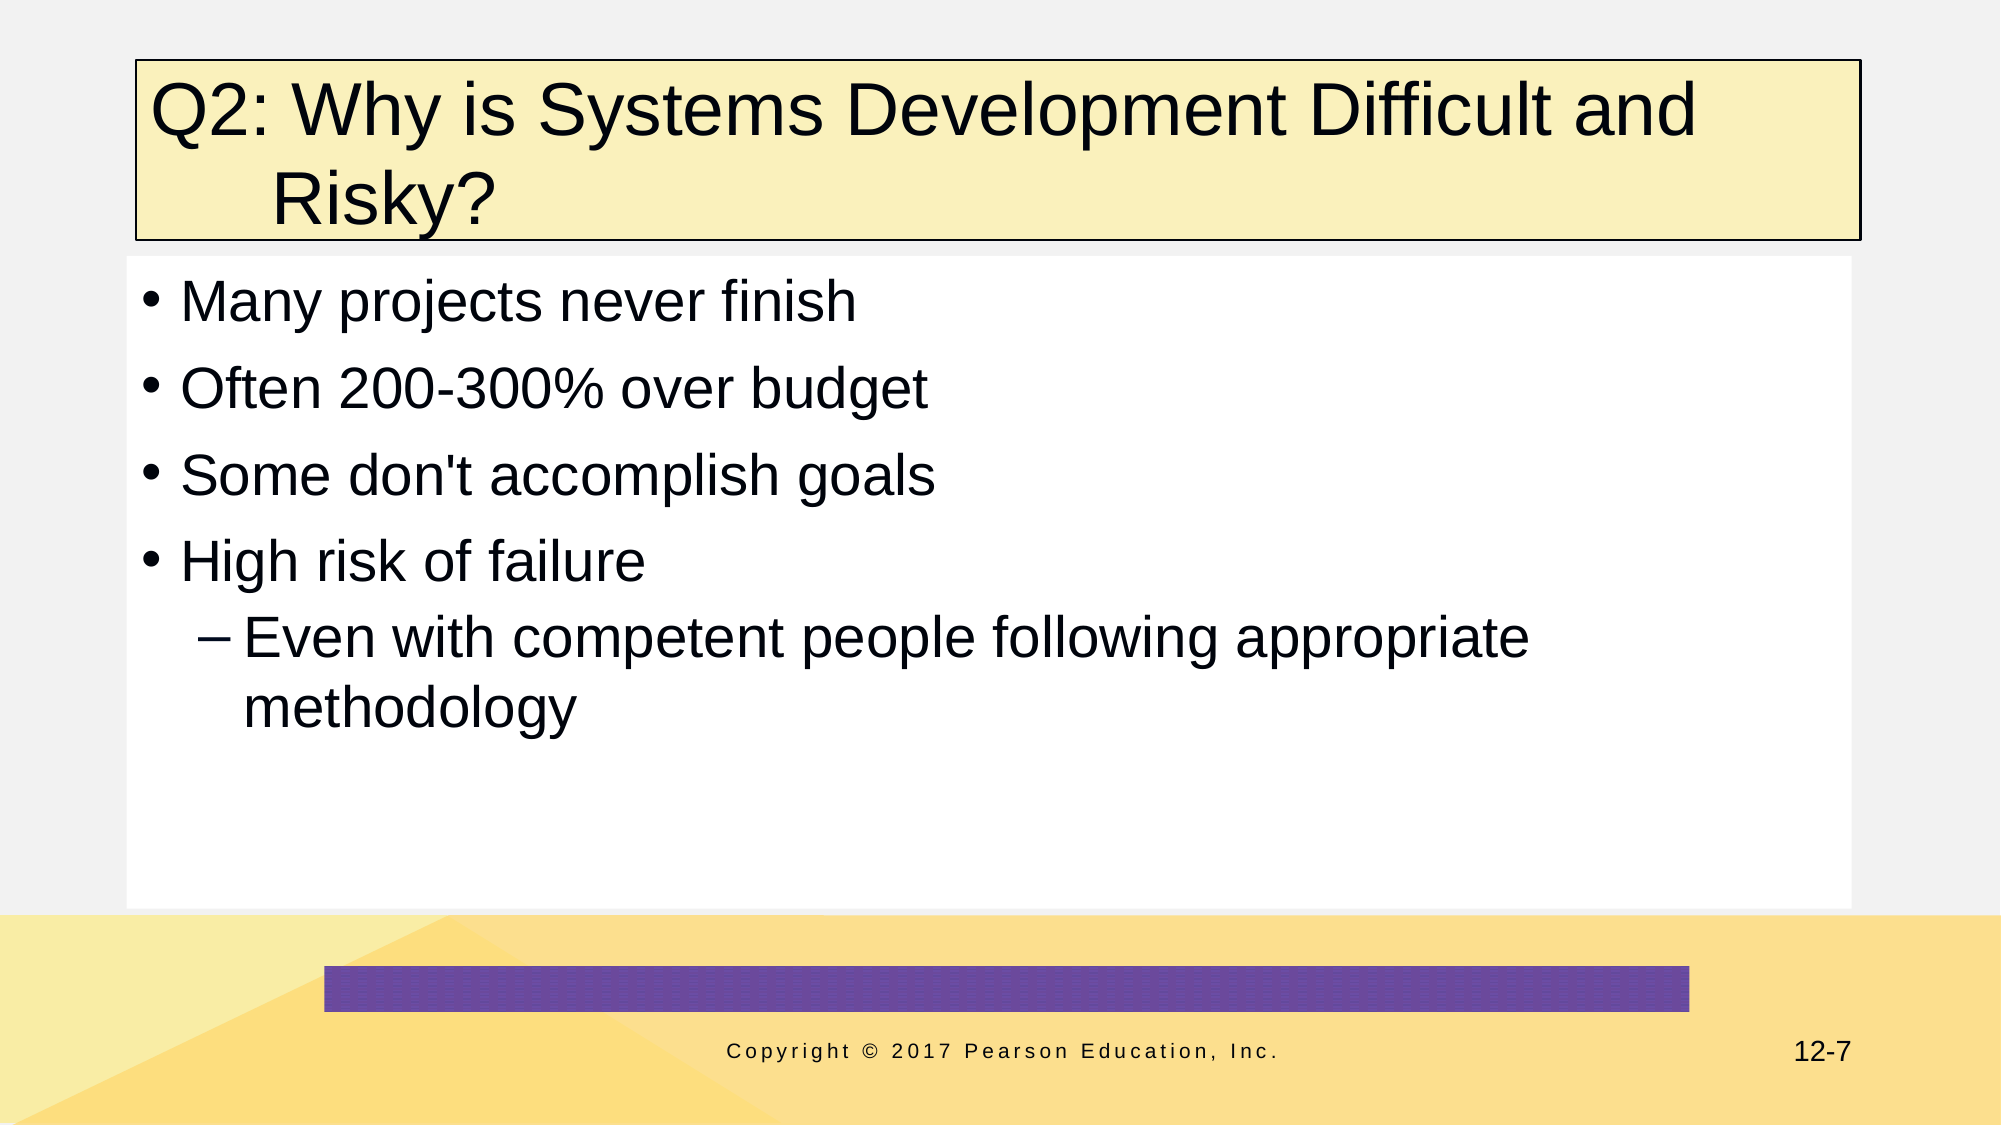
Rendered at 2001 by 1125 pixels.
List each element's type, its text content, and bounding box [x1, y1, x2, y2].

title Q2: Why is Systems Development Difficult and Risky? [135, 59, 1862, 241]
footer Copyright © 2017 Pearson Education, Inc. [326, 1025, 1677, 1075]
list Many projects never finish Often 200-300% over budget Some don't accomplish goals High risk of failure Even with competent people following appropriate methodology [126, 255, 1852, 909]
